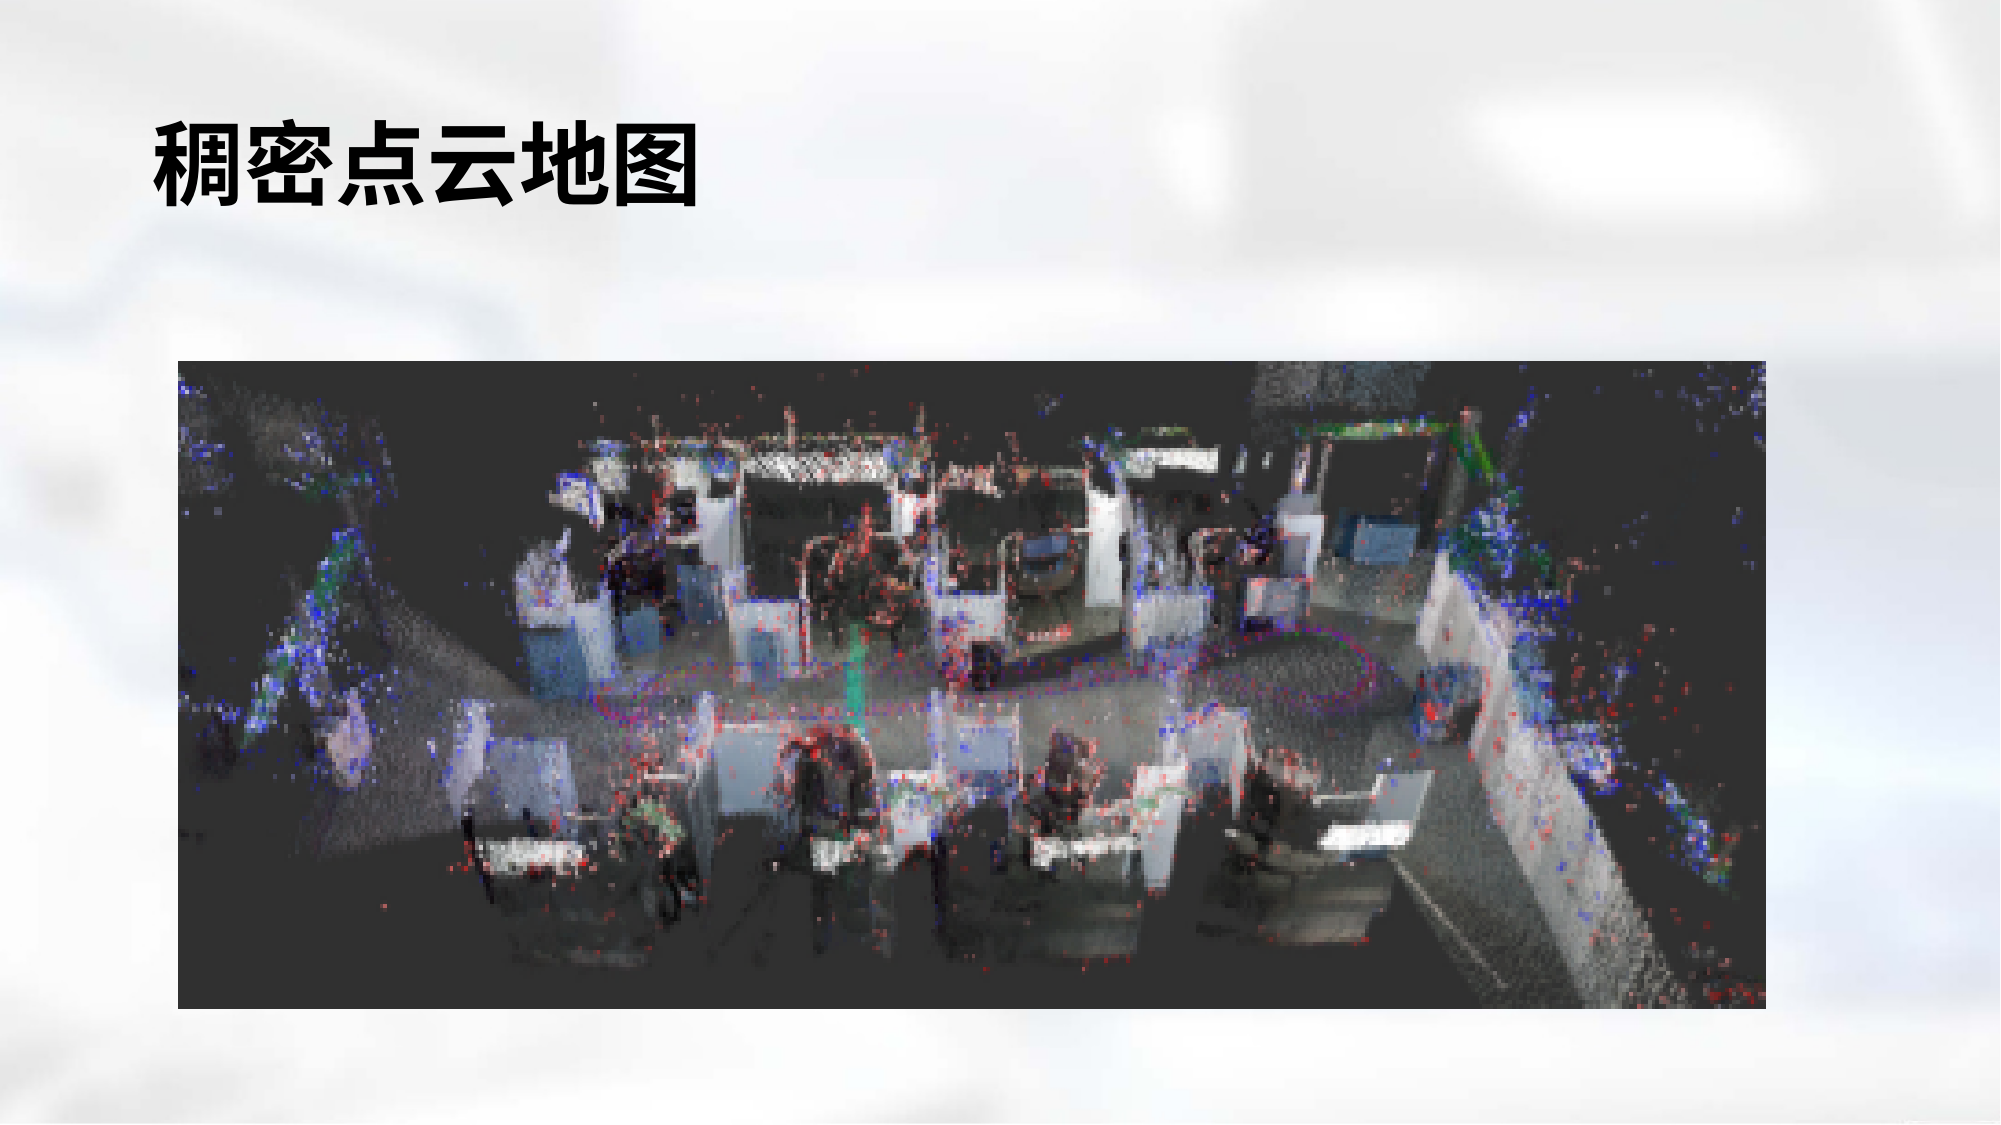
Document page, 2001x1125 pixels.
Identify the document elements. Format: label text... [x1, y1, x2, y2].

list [178, 361, 1766, 1009]
picture [0, 0, 2001, 1125]
title 稠密点云地图 [137, 59, 1863, 278]
